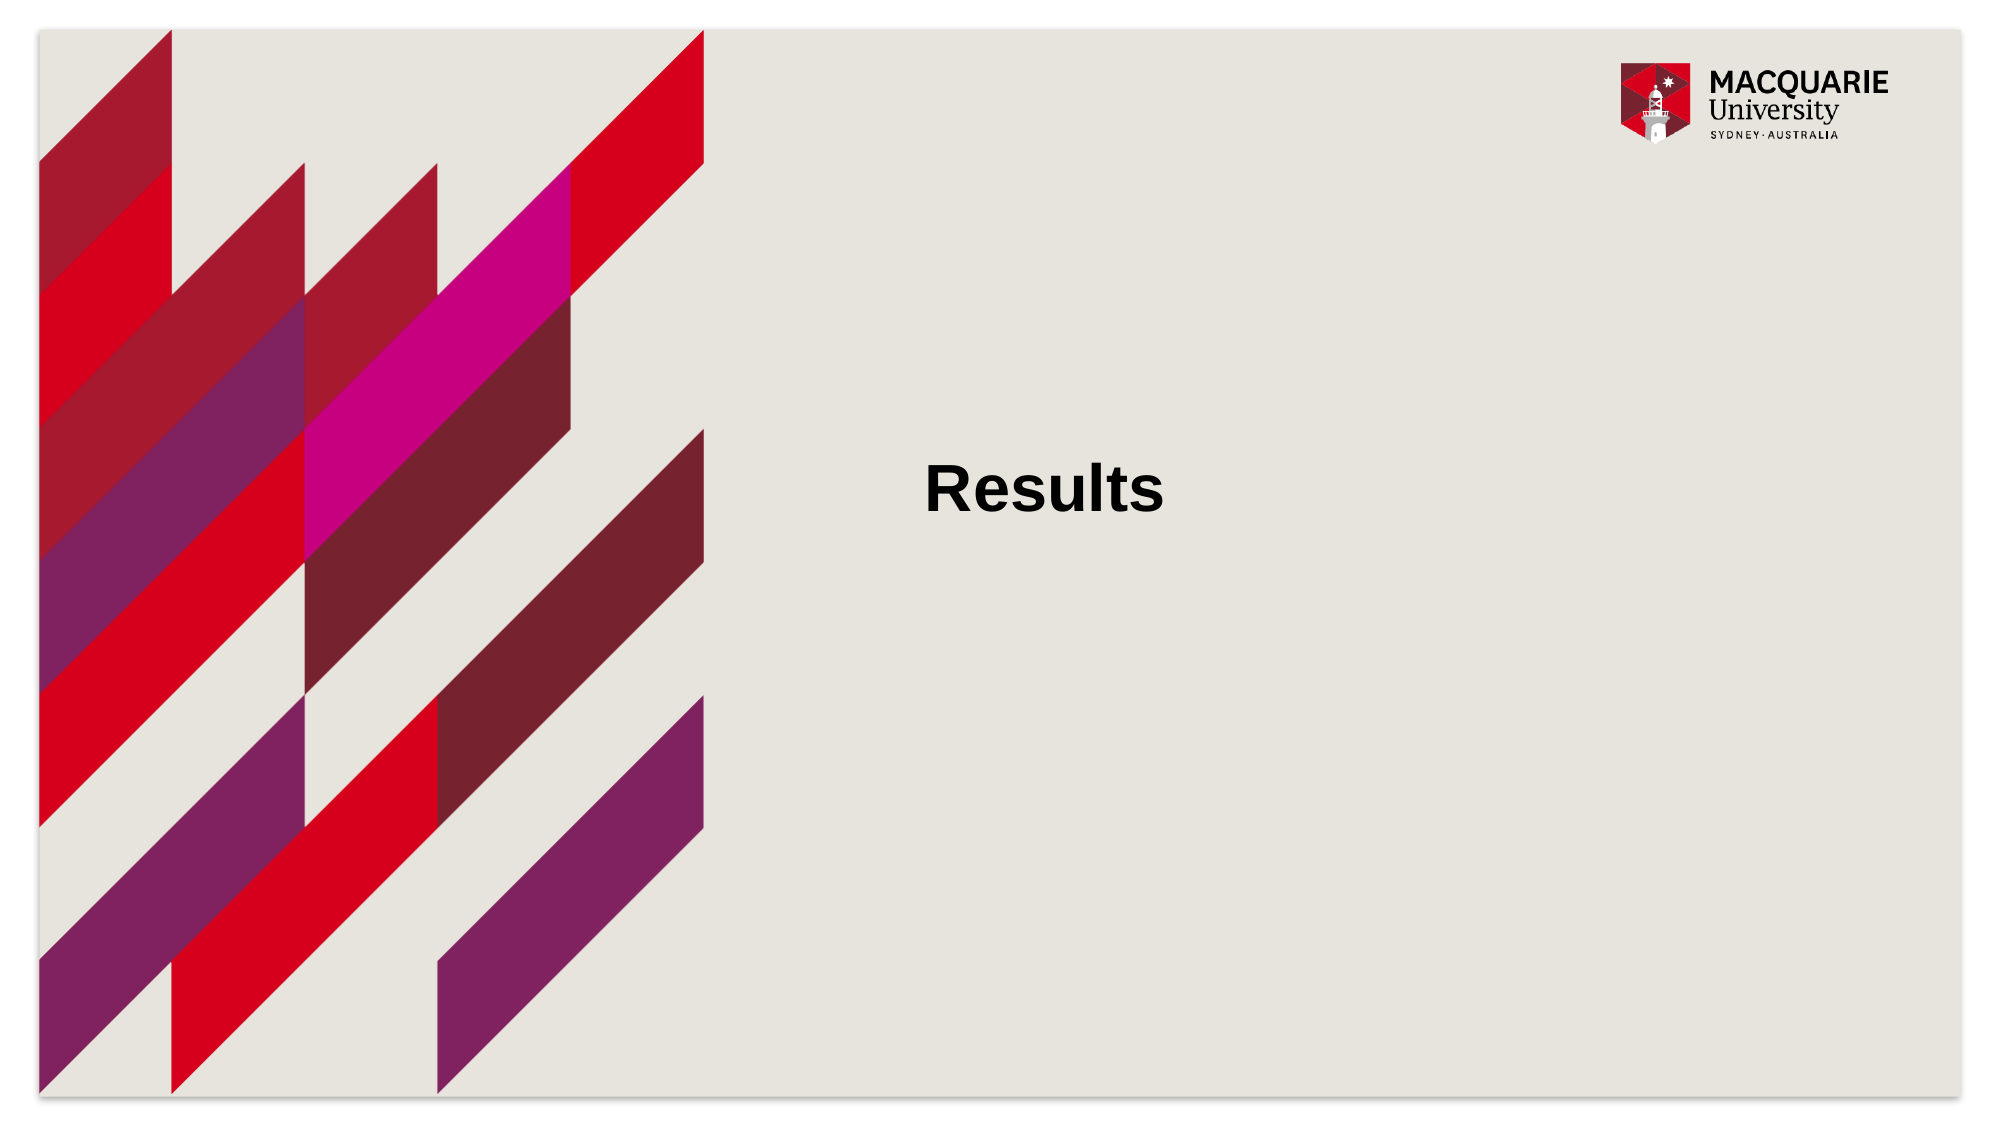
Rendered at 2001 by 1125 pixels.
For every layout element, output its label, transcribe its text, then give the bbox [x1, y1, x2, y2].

picture [10, 0, 730, 1125]
title Results [925, 444, 1855, 551]
